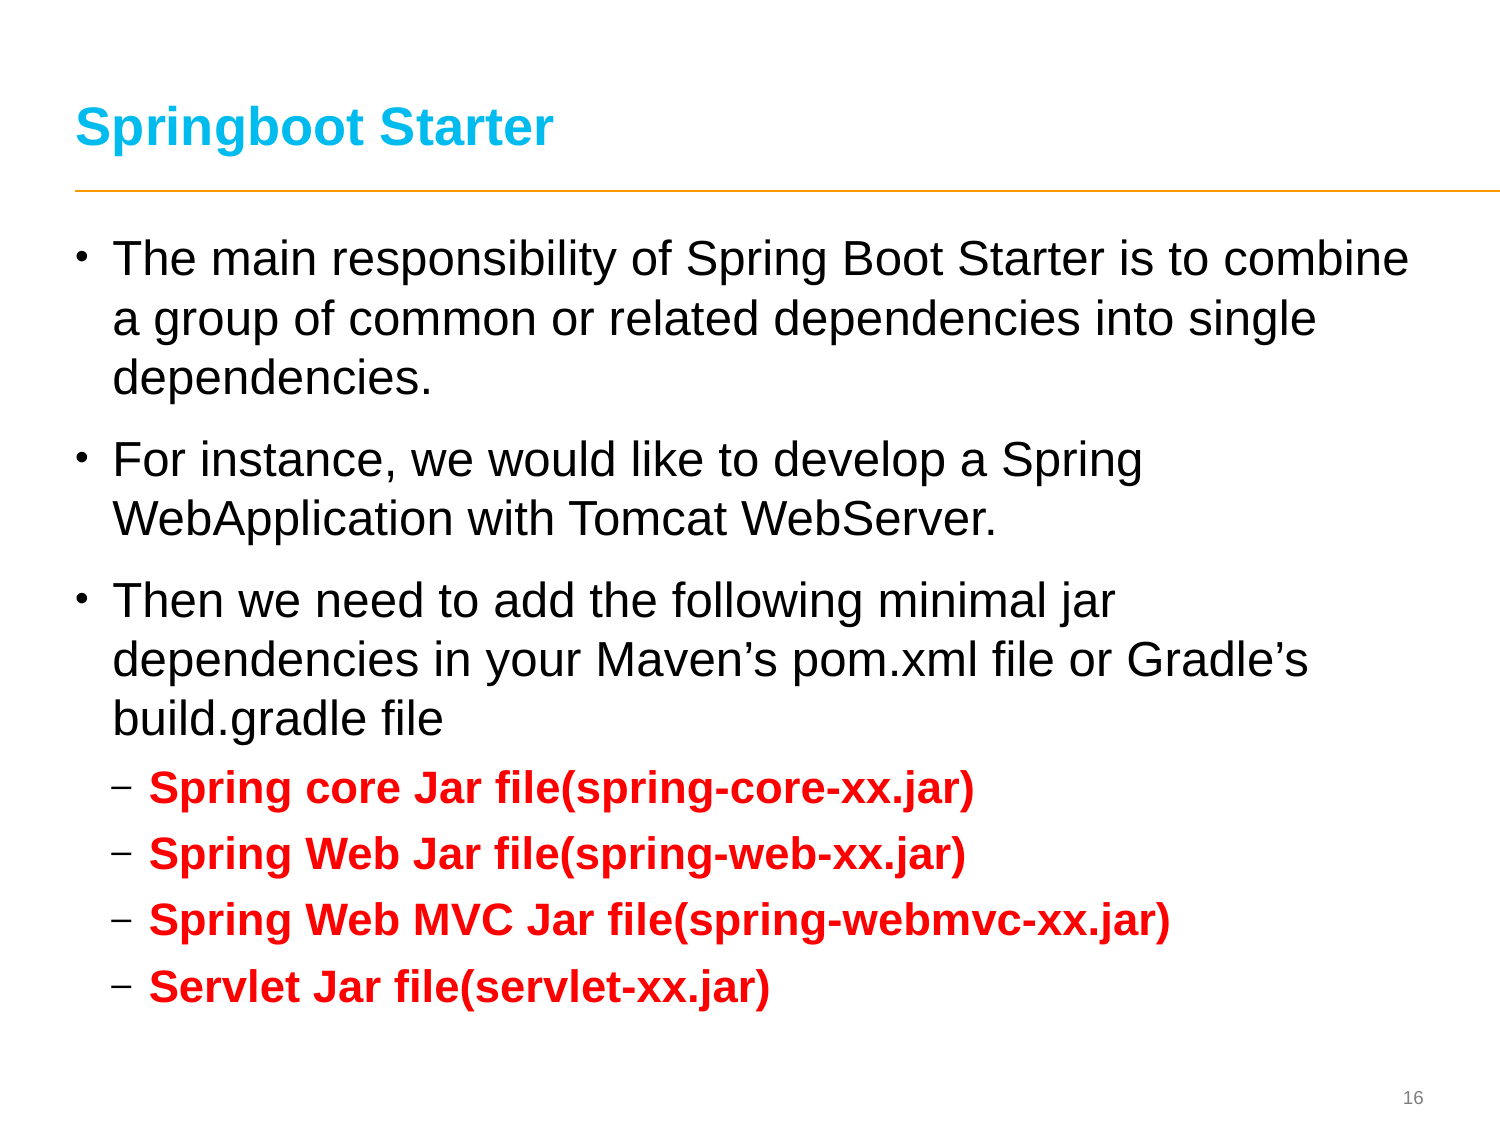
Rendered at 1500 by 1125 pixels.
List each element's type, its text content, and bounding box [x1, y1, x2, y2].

list The main responsibility of Spring Boot Starter is to combine a group of common or related dependencies into single dependencies. For instance, we would like to develop a Spring WebApplication with Tomcat WebServer. Then we need to add the following minimal jar dependencies in your Maven’s pom.xml file or Gradle’s build.gradle file Spring core Jar file(spring-core-xx.jar) Spring Web Jar file(spring-web-xx.jar) Spring Web MVC Jar file(spring-webmvc-xx.jar) Servlet Jar file(servlet-xx.jar) [75, 226, 1425, 1018]
title Springboot Starter [75, 27, 1422, 157]
